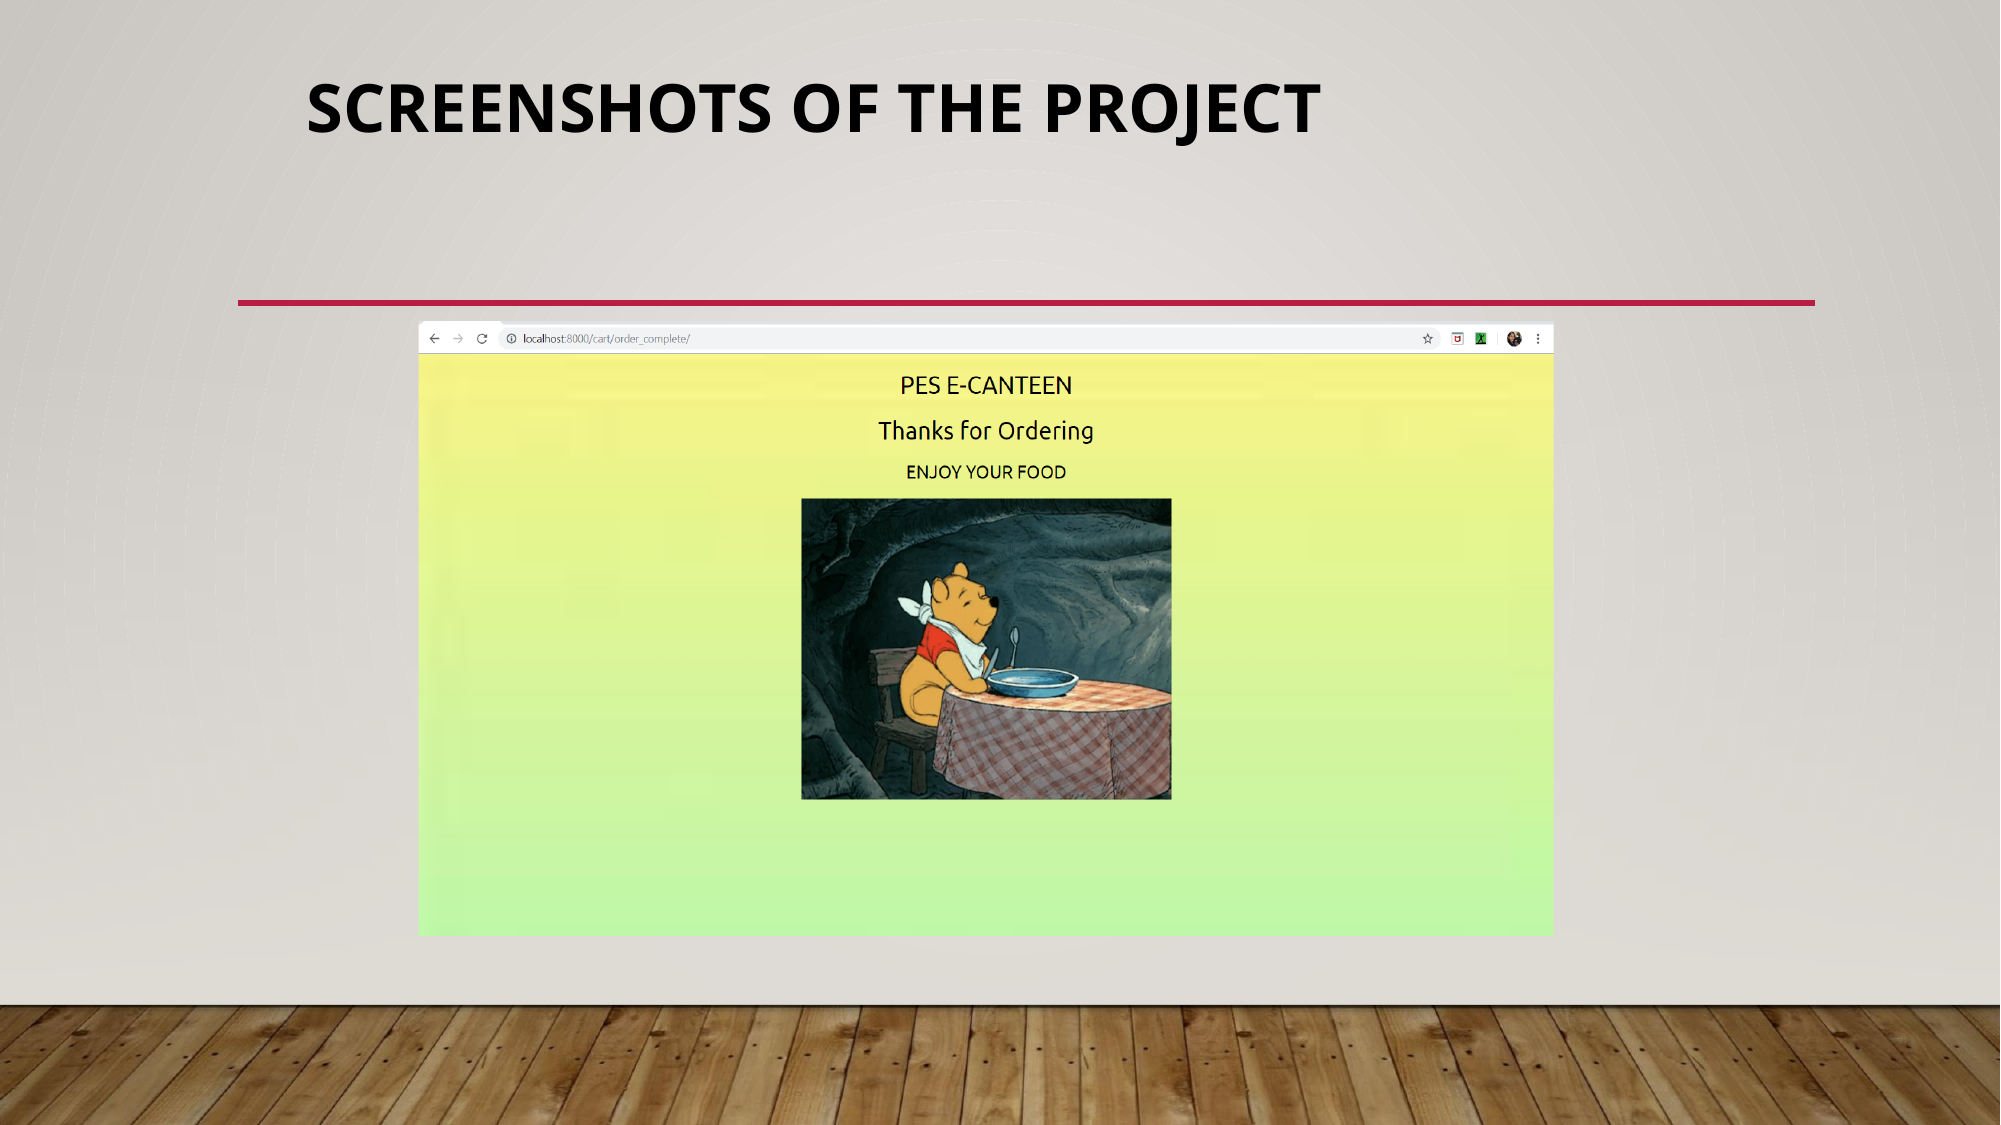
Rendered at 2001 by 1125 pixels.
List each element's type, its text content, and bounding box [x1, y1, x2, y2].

picture [418, 320, 1554, 936]
picture [0, 1005, 2000, 1125]
title SCREENSHOTS OF THE PROJECT [291, 67, 1868, 240]
